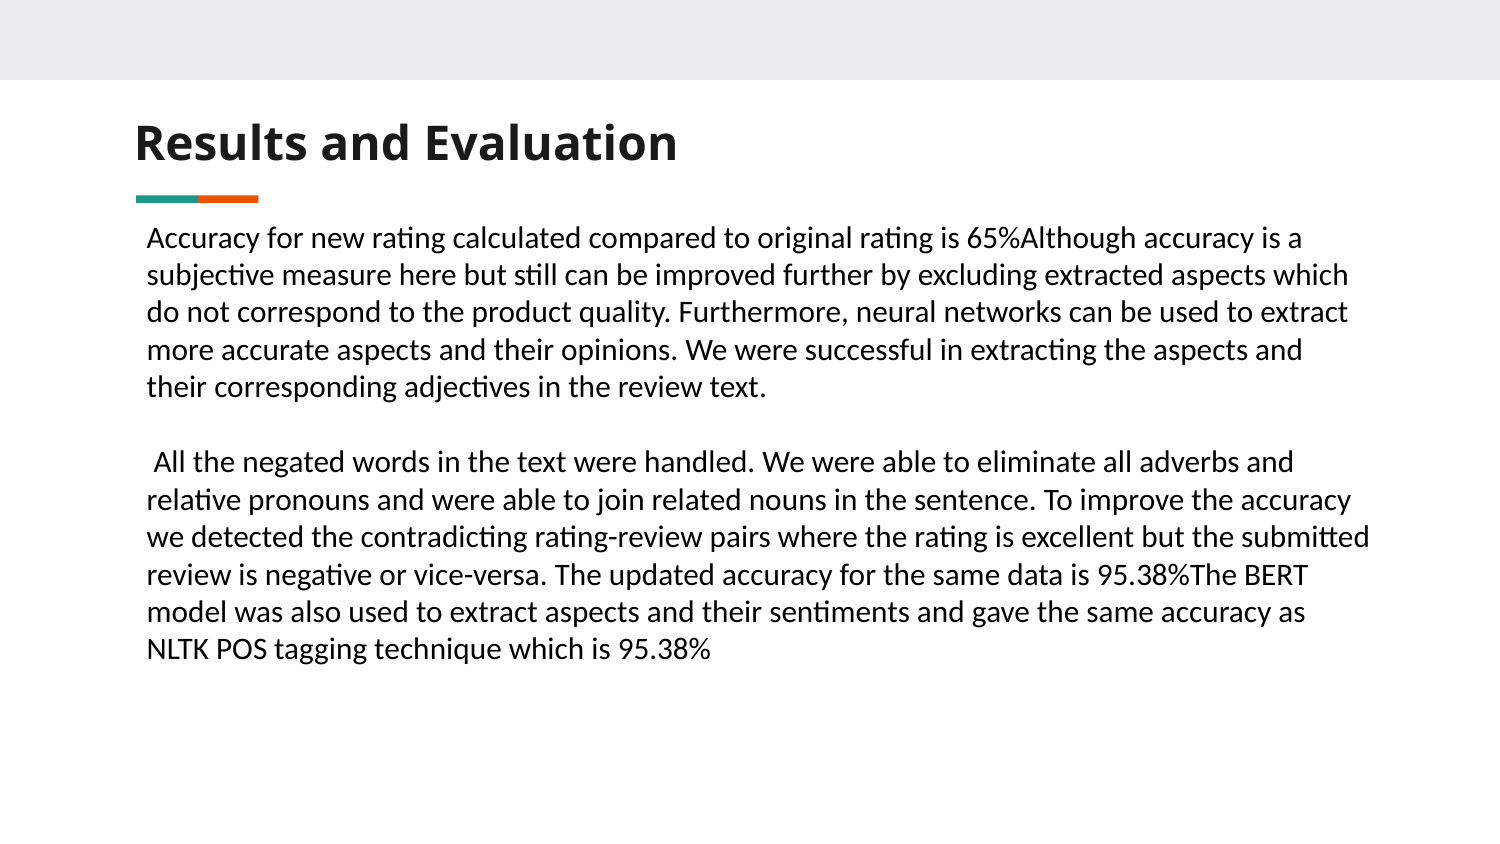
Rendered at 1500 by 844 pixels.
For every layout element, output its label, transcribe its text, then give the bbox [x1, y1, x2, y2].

text_box Accuracy for new rating calculated compared to original rating is 65%Although accuracy is a subjective measure here but still can be improved further by excluding extracted aspects which do not correspond to the product quality. Furthermore, neural networks can be used to extract more accurate aspects and their opinions. We were successful in extracting the aspects and their corresponding adjectives in the review text. All the negated words in the text were handled. We were able to eliminate all adverbs and relative pronouns and were able to join related nouns in the sentence. To improve the accuracy we detected the contradicting rating-review pairs where the rating is excellent but the submitted review is negative or vice-versa. The updated accuracy for the same data is 95.38%The BERT model was also used to extract aspects and their sentiments and gave the same accuracy as NLTK POS tagging technique which is 95.38% [131, 209, 1388, 674]
title Results and Evaluation [131, 109, 771, 209]
